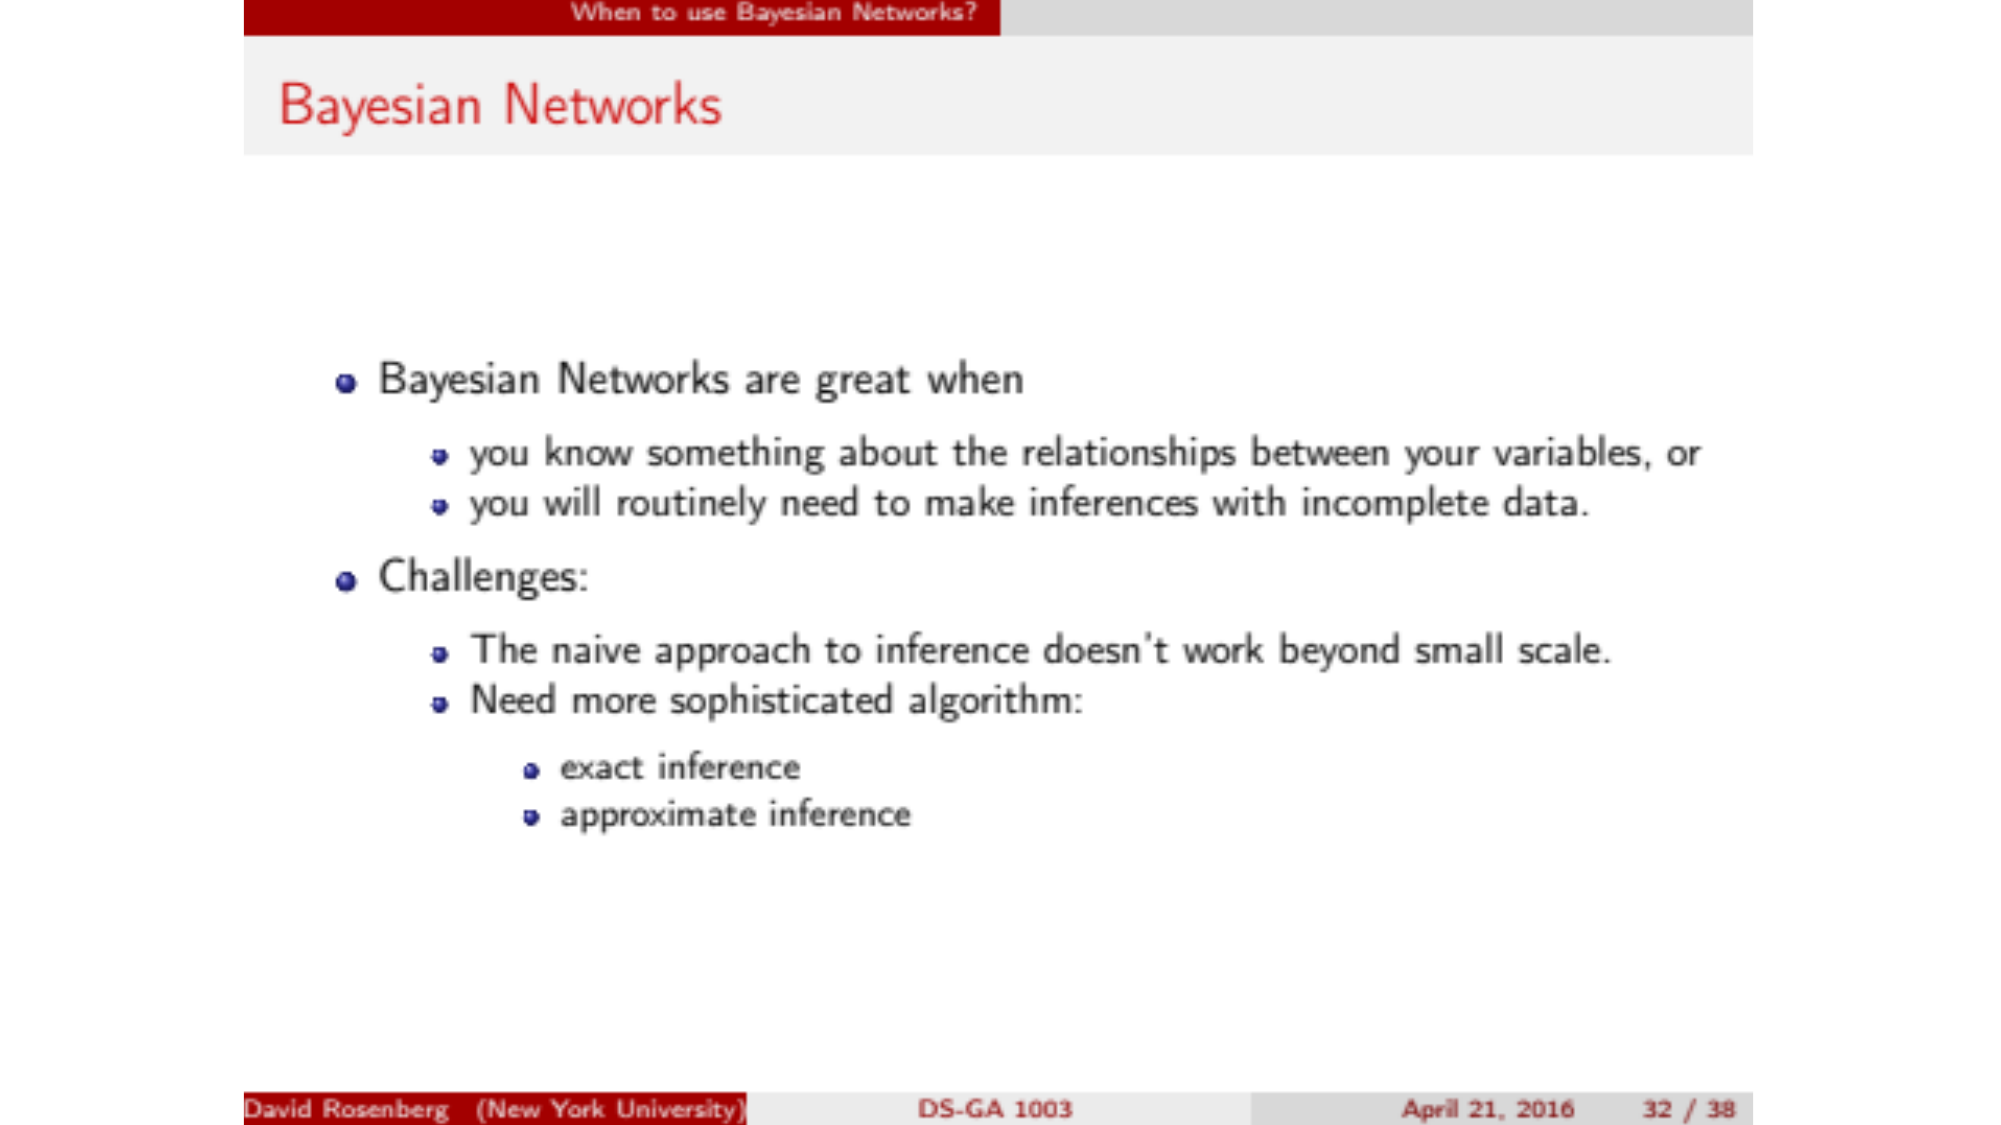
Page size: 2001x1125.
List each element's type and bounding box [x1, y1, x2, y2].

list [243, 0, 1754, 1125]
